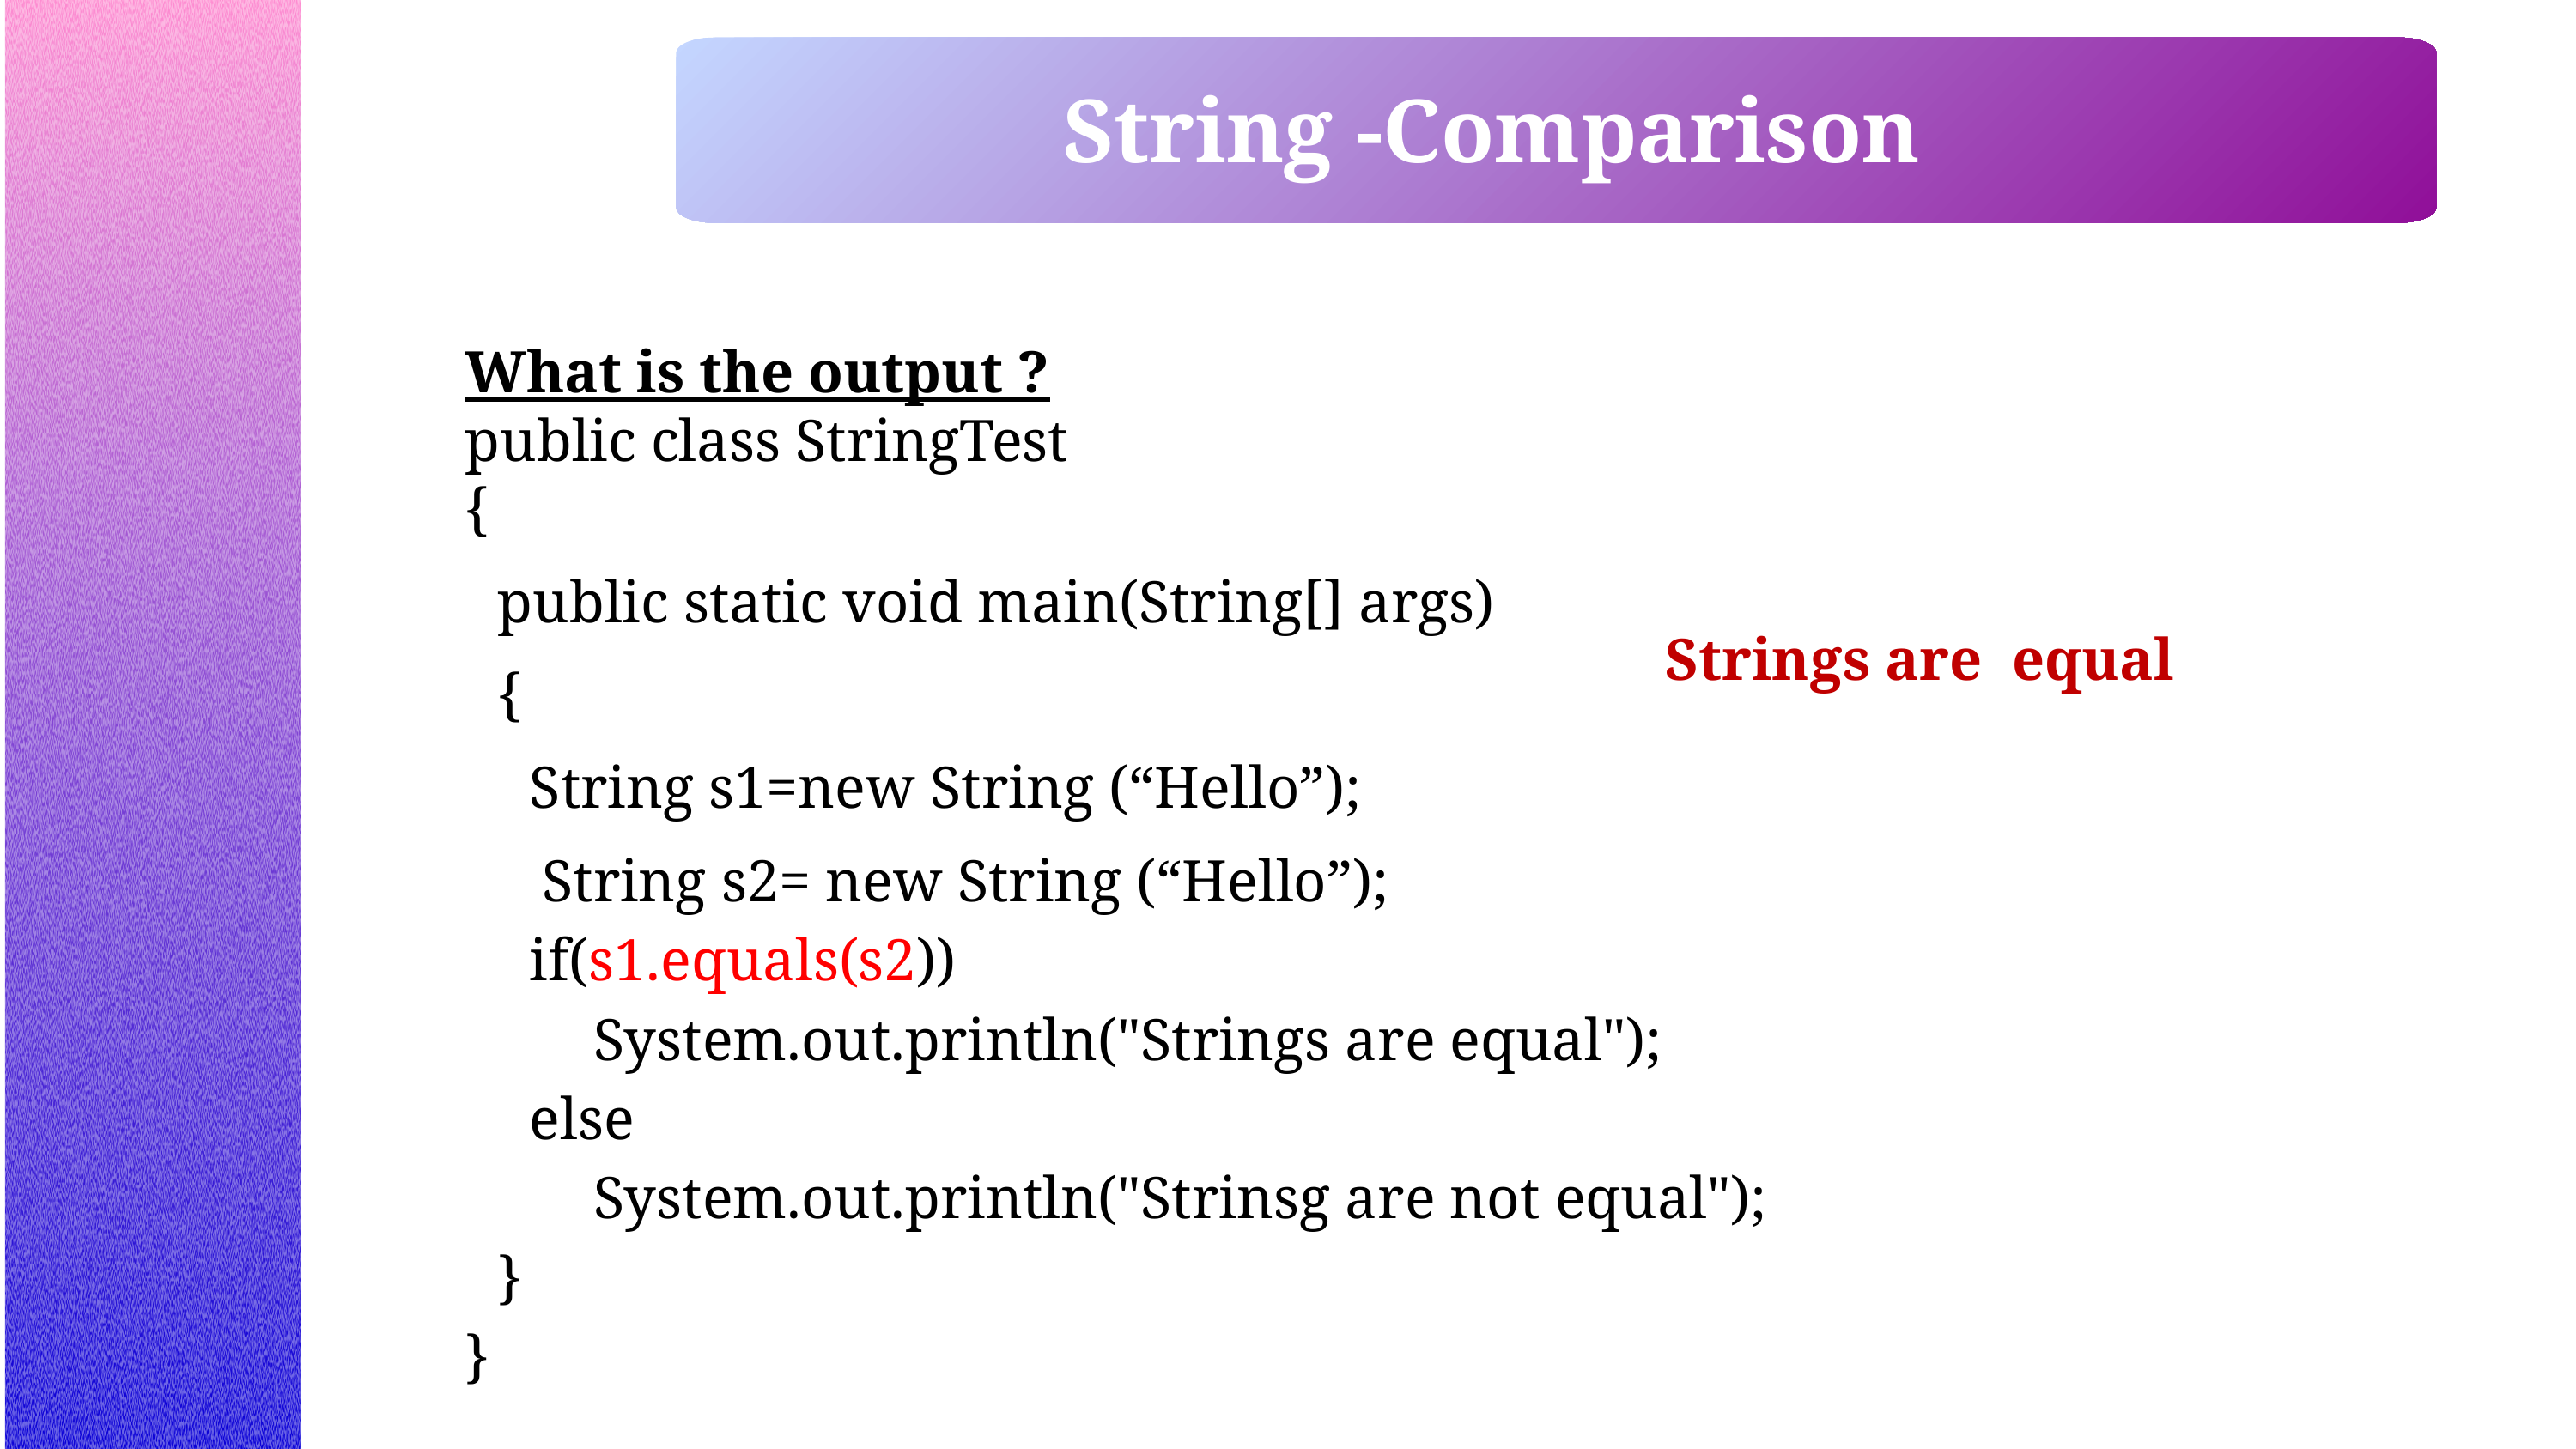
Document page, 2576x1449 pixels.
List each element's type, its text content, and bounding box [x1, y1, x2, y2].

text_box What is the output ? public class StringTest { public static void main(String[] args) { String s1=new String (“Hello”); String s2= new String (“Hello”); if(s1.equals(s2)) System.out.println("Strings are equal"); else System.out.println("Strinsg are not equal"); } } [451, 329, 2093, 1396]
text_box [4, 0, 301, 1449]
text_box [611, 37, 2437, 223]
text_box Strings are equal [1652, 616, 2287, 699]
